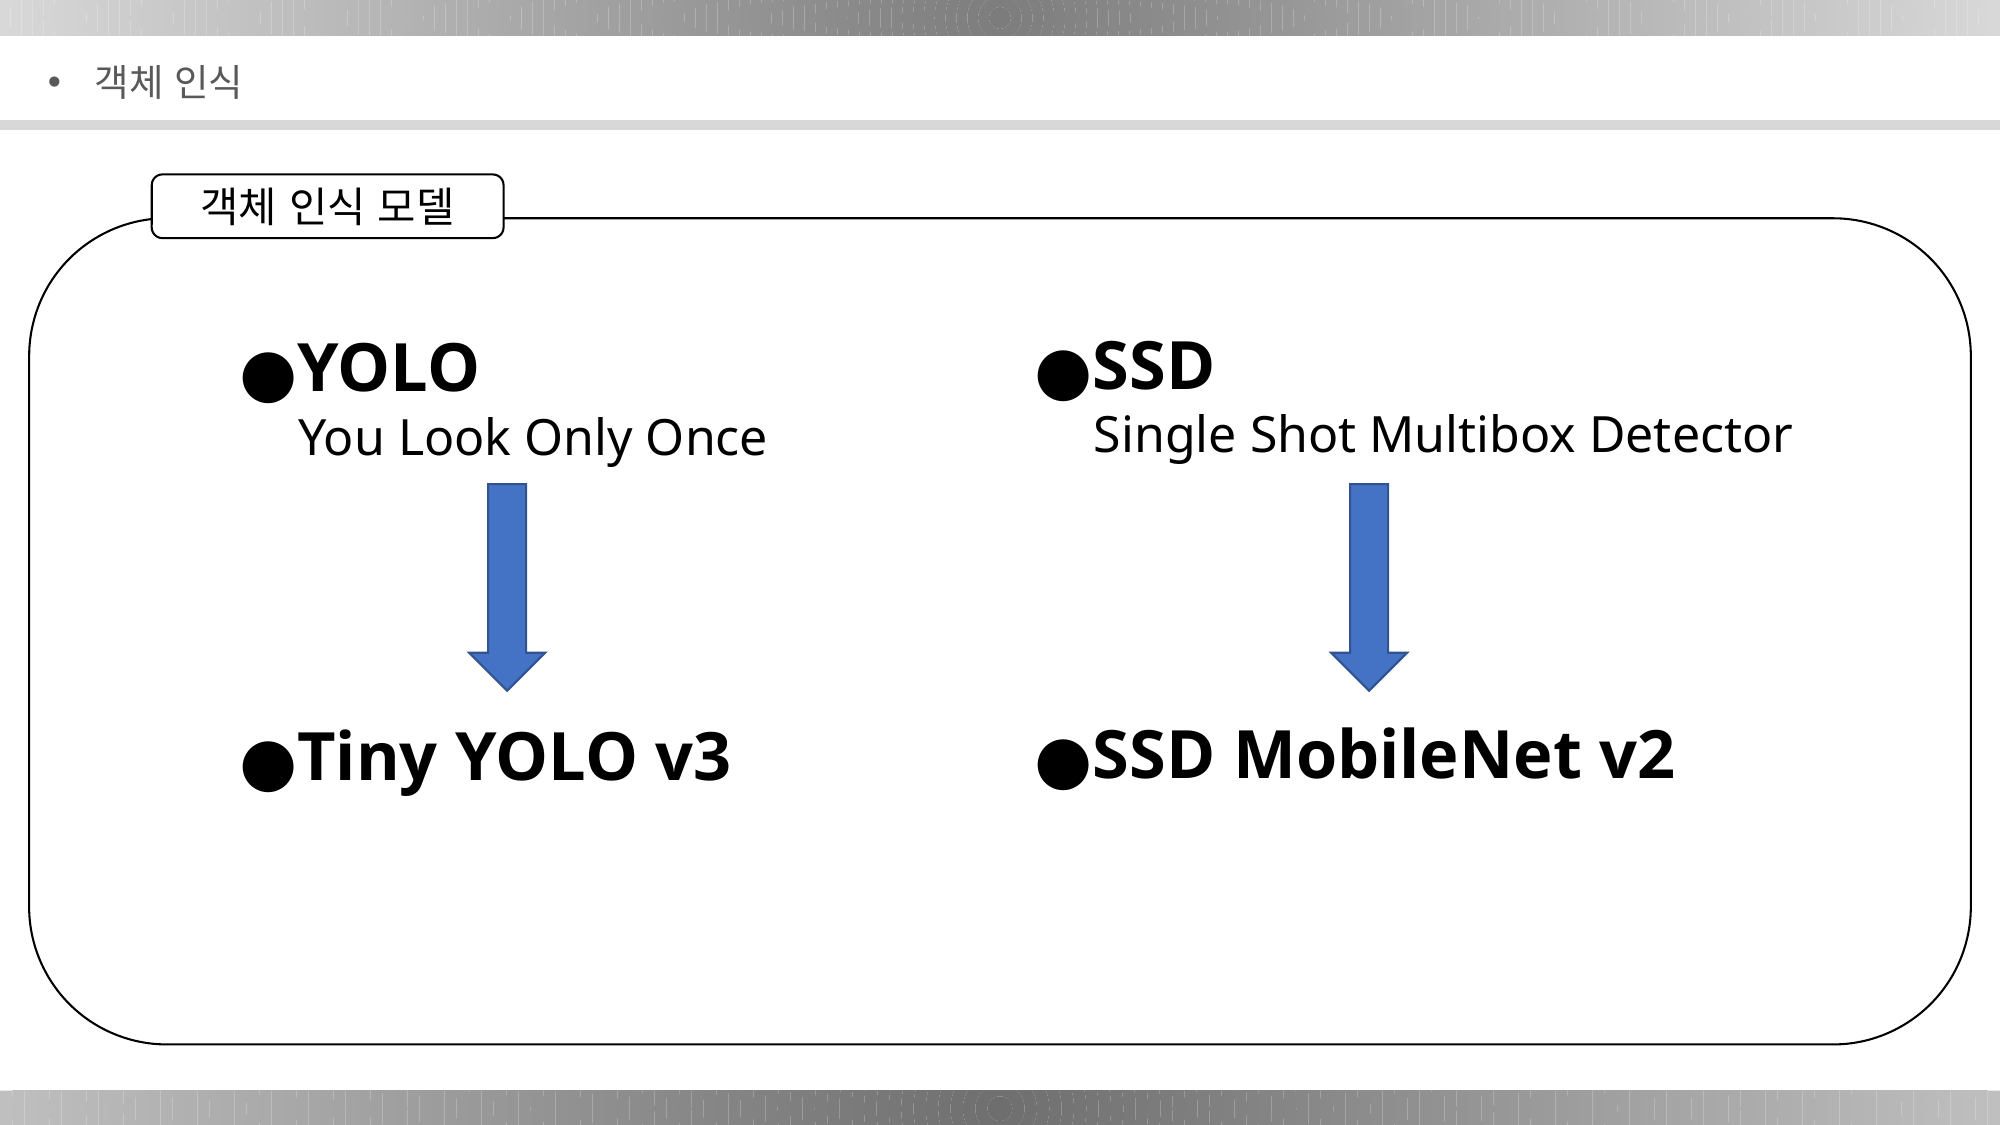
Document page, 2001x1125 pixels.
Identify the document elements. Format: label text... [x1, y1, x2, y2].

text_box [0, 0, 2000, 36]
text_box Tiny YOLO v3 [224, 706, 990, 802]
text_box [469, 484, 546, 691]
text_box YOLO You Look Only Once [224, 317, 990, 473]
text_box SSD Single Shot Multibox Detector [1019, 315, 1818, 471]
text_box 객체 인식 [32, 56, 1143, 101]
text_box [0, 121, 2000, 129]
text_box [0, 1090, 2000, 1125]
text_box SSD MobileNet v2 [1019, 704, 1818, 800]
text_box [1331, 484, 1408, 691]
text_box [29, 218, 1971, 1045]
text_box 객체 인식 모델 [151, 174, 504, 239]
